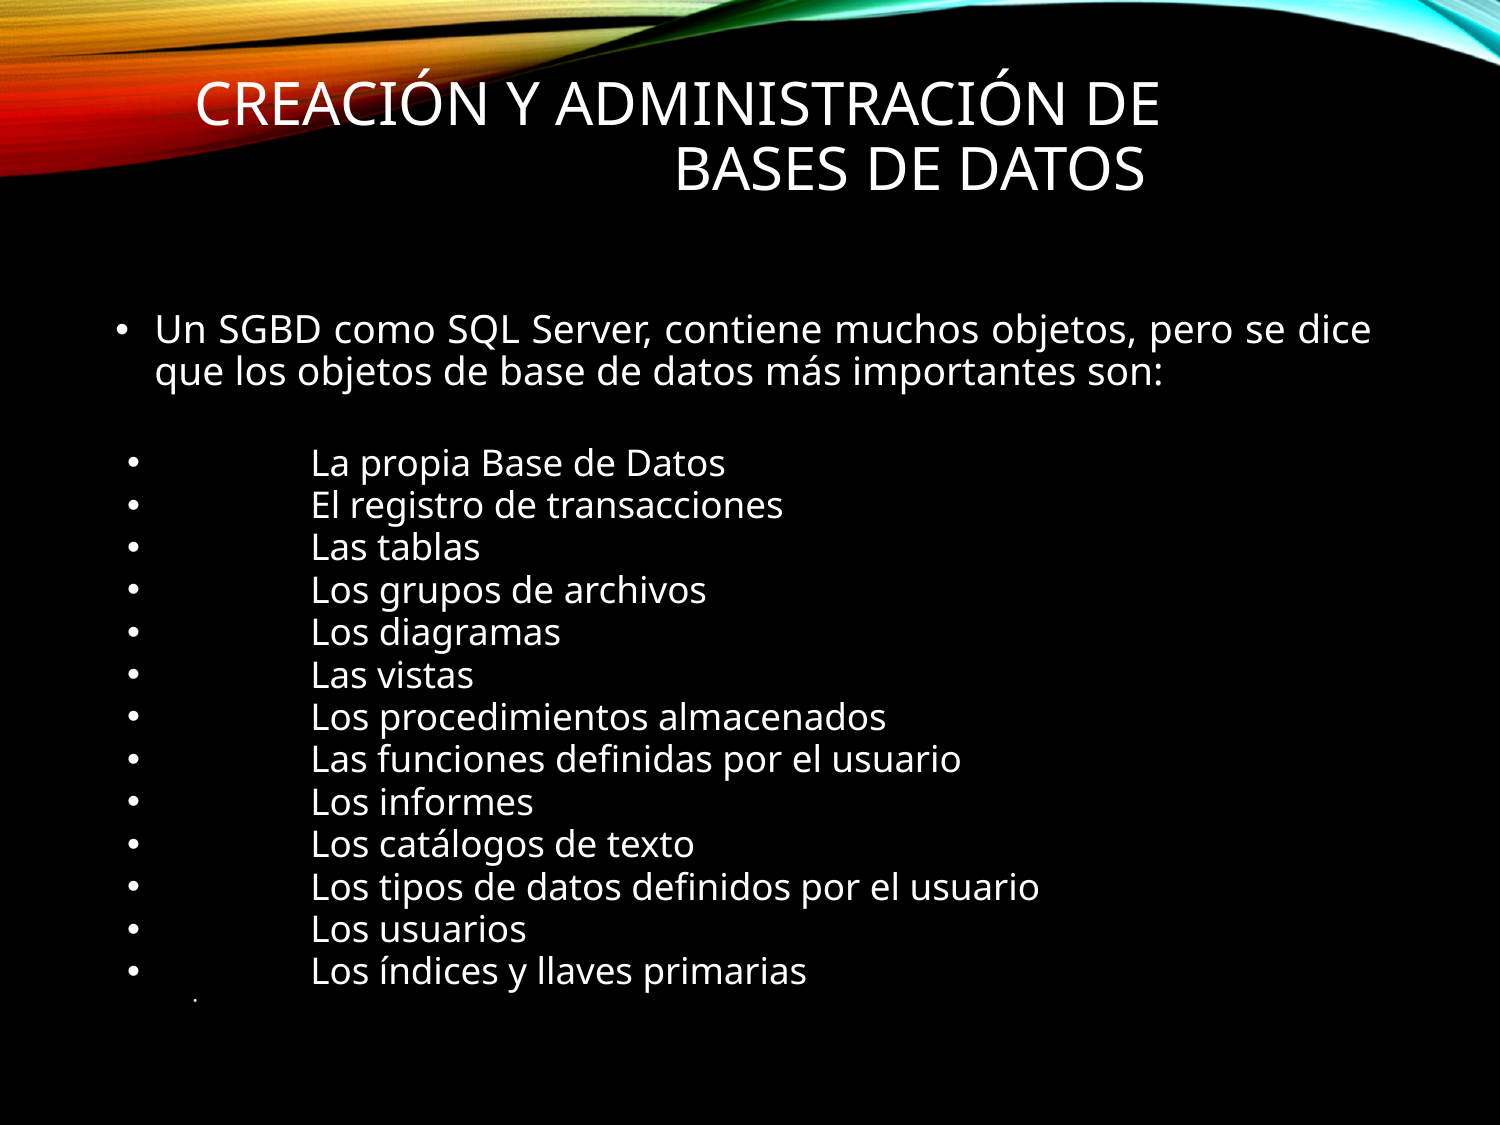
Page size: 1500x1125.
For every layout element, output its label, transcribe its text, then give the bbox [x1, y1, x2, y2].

picture [0, 0, 1500, 178]
list Un SGBD como SQL Server, contiene muchos objetos, pero se dice que los objetos de base de datos más importantes son: La propia Base de Datos El registro de transacciones Las tablas Los grupos de archivos Los diagramas Las vistas Los procedimientos almacenados Las funciones definidas por el usuario Los informes Los catálogos de texto Los tipos de datos definidos por el usuario Los usuarios Los índices y llaves primarias [100, 302, 1388, 1059]
title CREACIÓN Y ADMINISTRACIÓN DE BASES DE DATOS [135, 66, 1178, 283]
